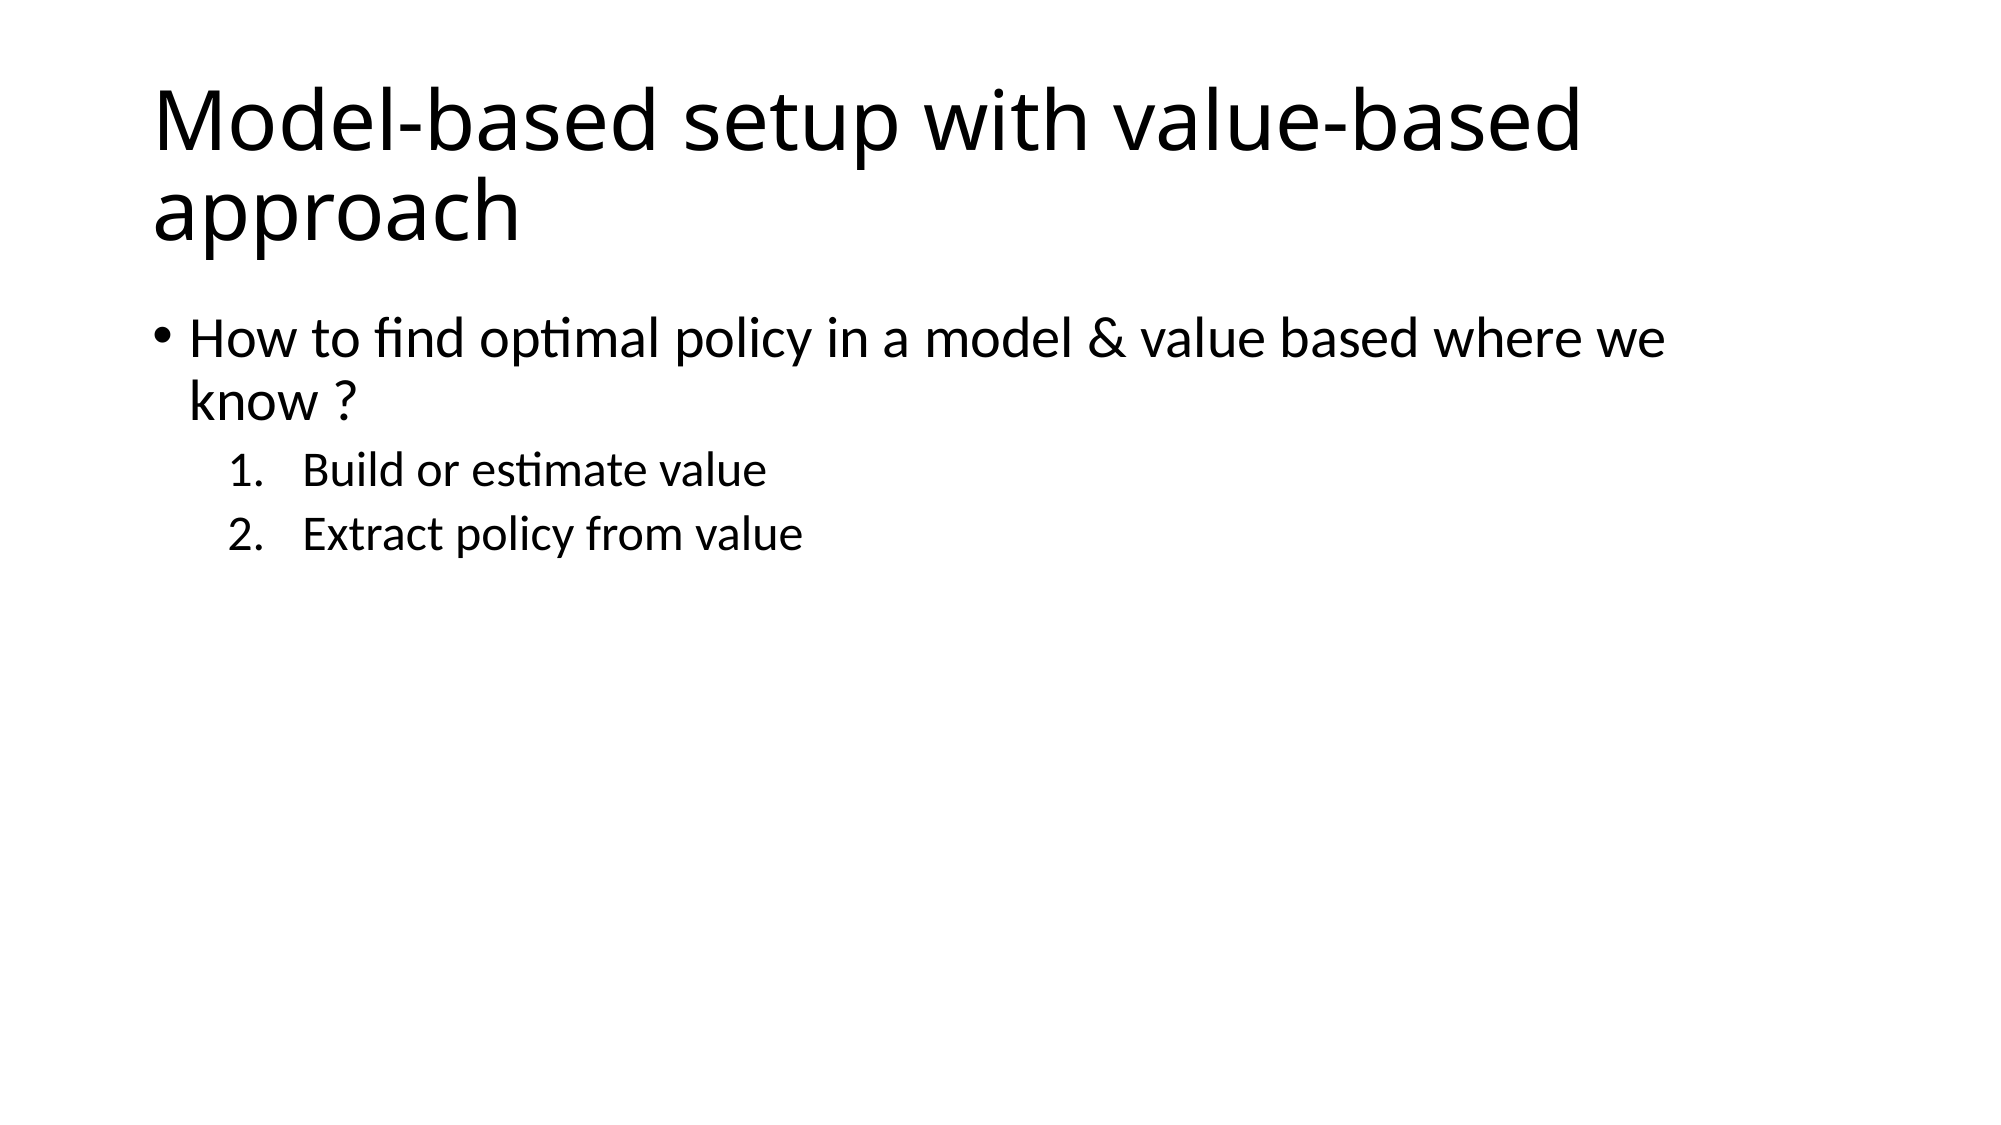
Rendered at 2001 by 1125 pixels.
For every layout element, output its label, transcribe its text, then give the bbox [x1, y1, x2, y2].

title Model-based setup with value-based approach [137, 59, 1863, 278]
